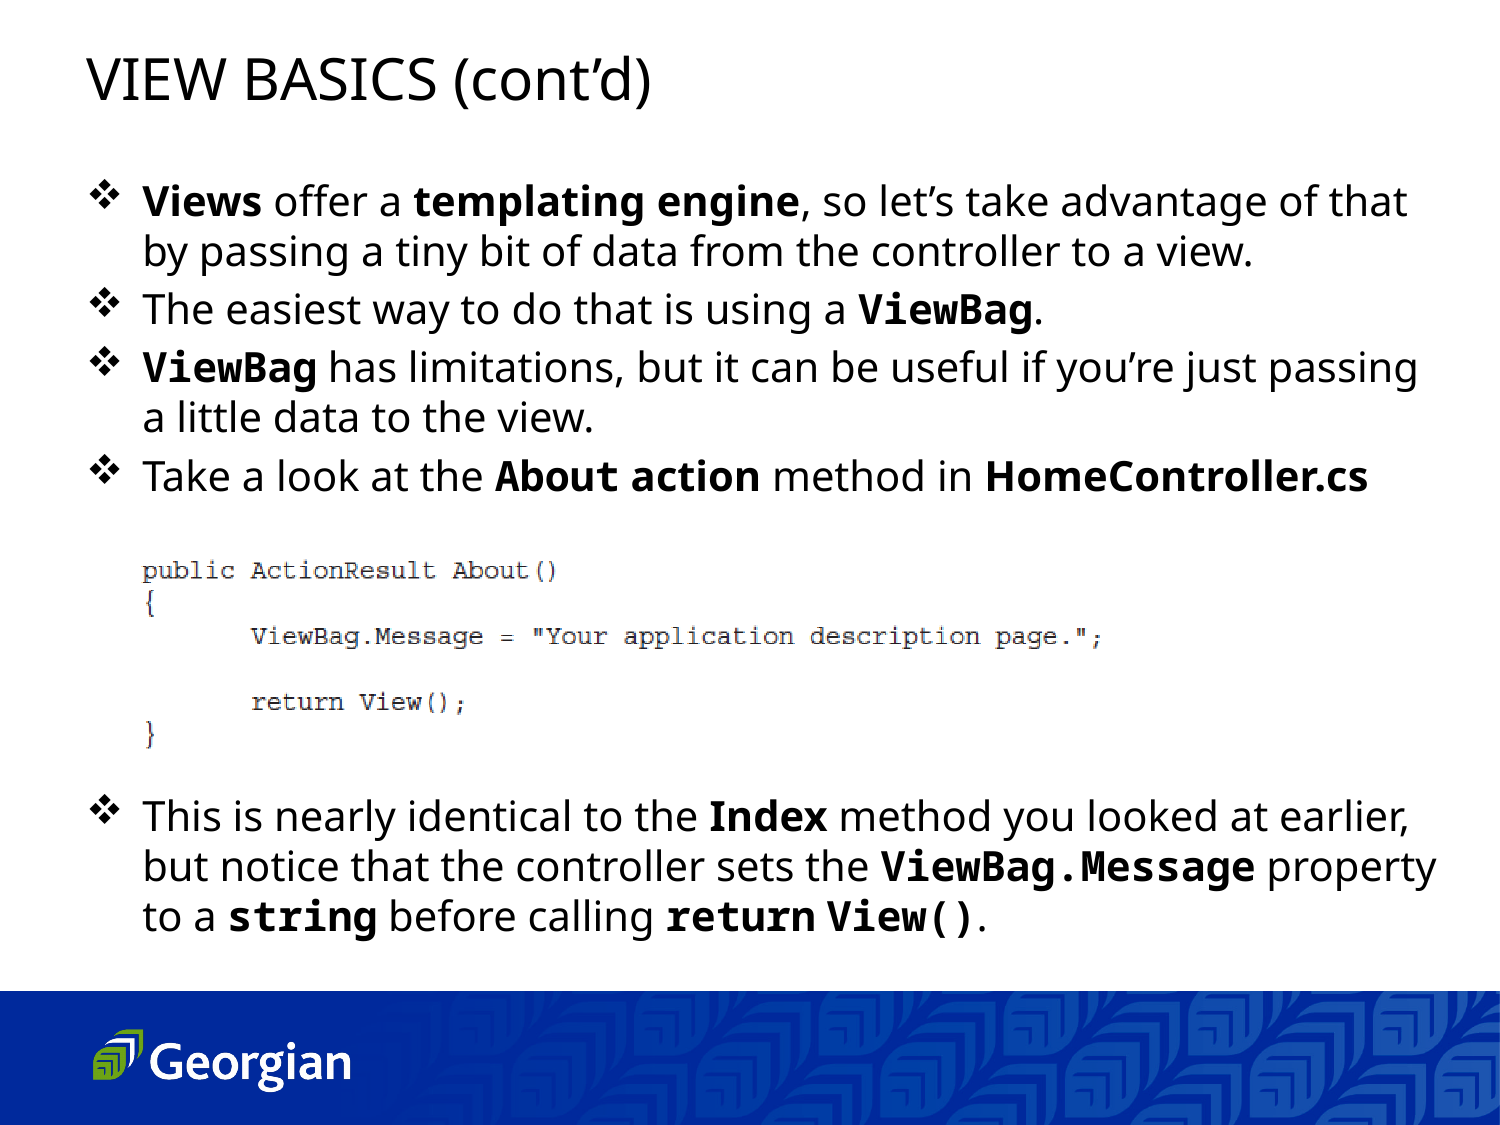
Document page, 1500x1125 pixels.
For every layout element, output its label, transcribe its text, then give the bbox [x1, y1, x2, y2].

picture [128, 545, 1117, 762]
picture [0, 991, 1500, 1125]
text_box This is nearly identical to the Index method you looked at earlier, but notice that the controller sets the ViewBag.Message property to a string before calling return View(). [71, 782, 1457, 980]
list VIEW BASICS (cont’d) [71, 22, 1457, 146]
list Views offer a templating engine, so let’s take advantage of that by passing a tiny bit of data from the controller to a view. The easiest way to do that is using a ViewBag. ViewBag has limitations, but it can be useful if you’re just passing a little data to the view. Take a look at the About action method in HomeController.cs [71, 166, 1457, 525]
